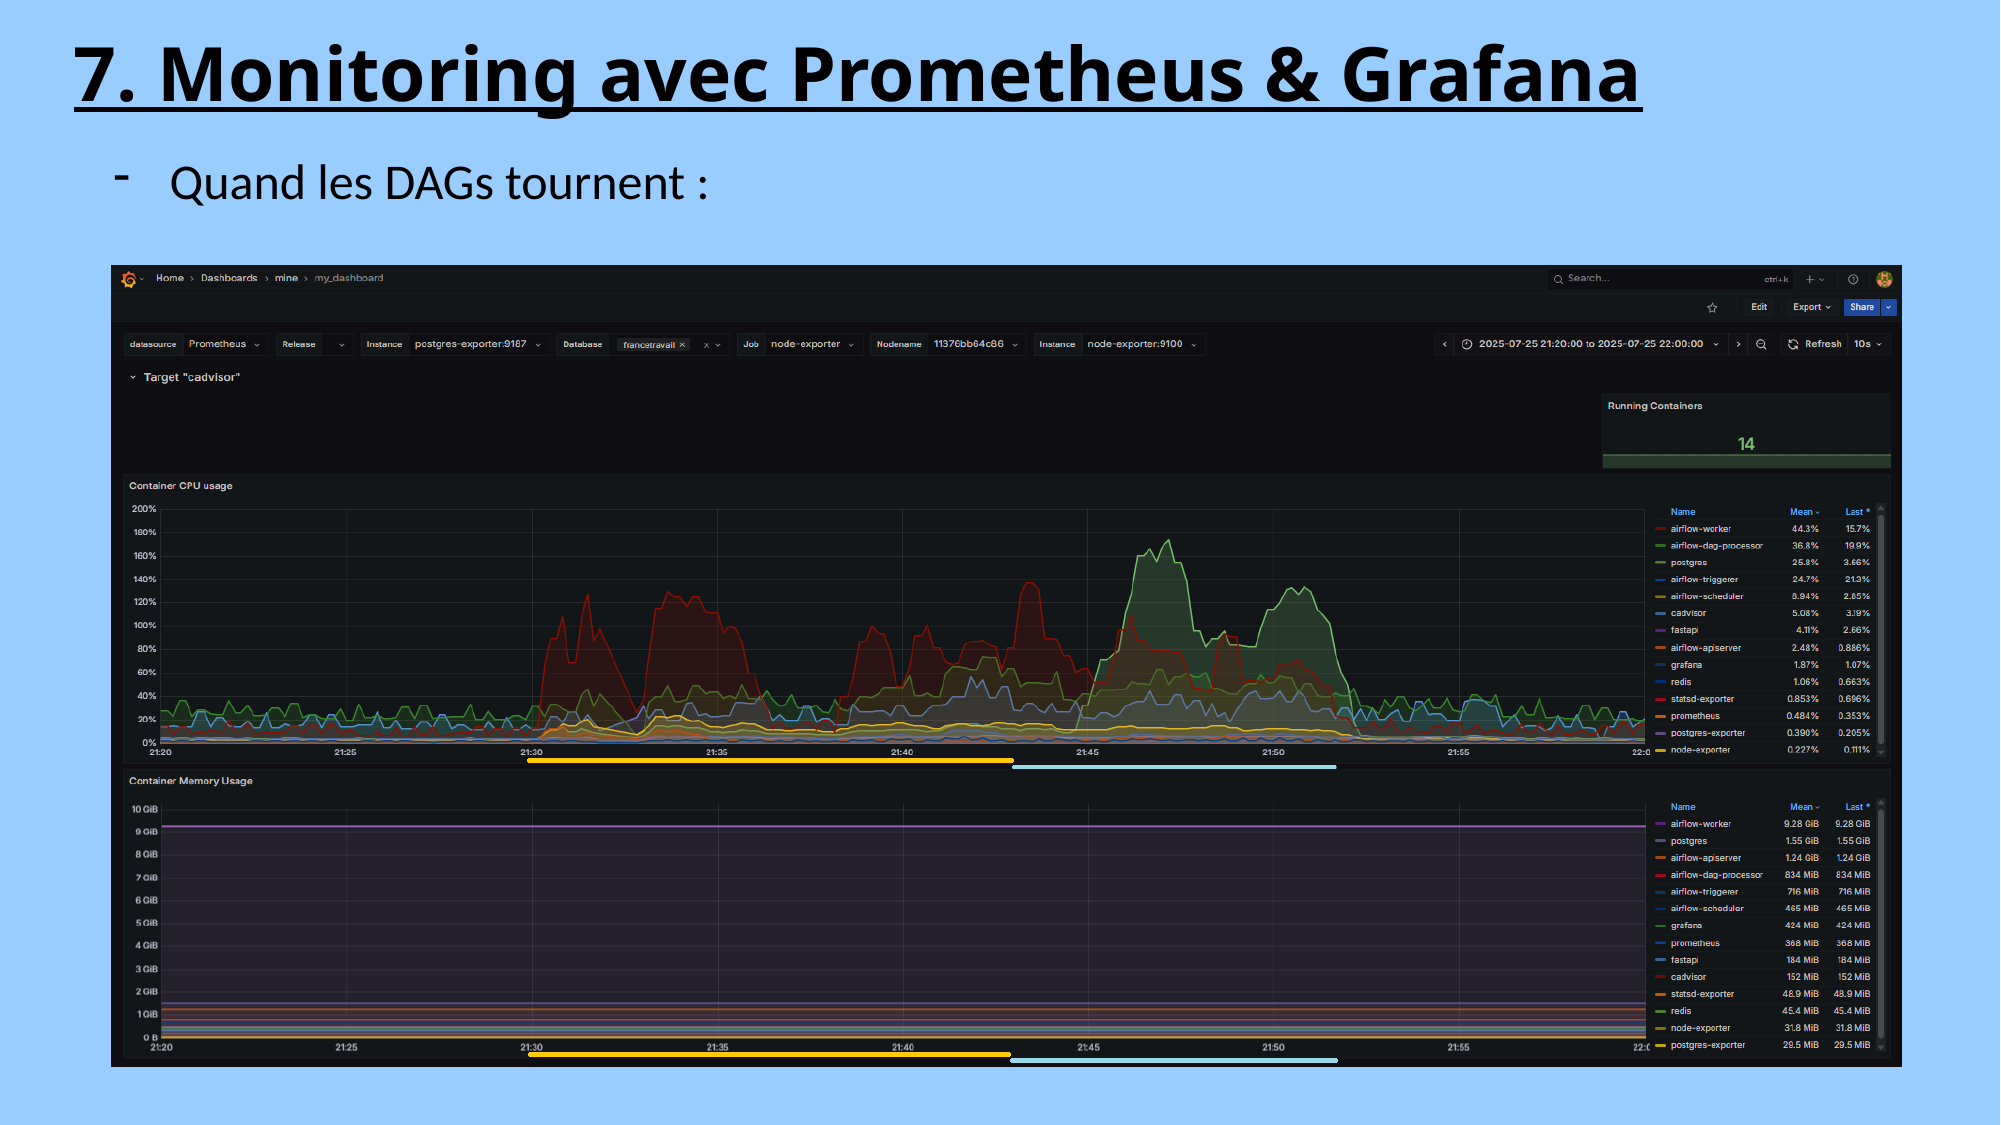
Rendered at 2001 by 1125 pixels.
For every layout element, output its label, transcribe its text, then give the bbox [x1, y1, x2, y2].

picture [111, 265, 1902, 1067]
text_box 7. Monitoring avec Prometheus & Grafana [59, 19, 1907, 135]
subtitle Quand les DAGs tournent : [98, 148, 1724, 1029]
